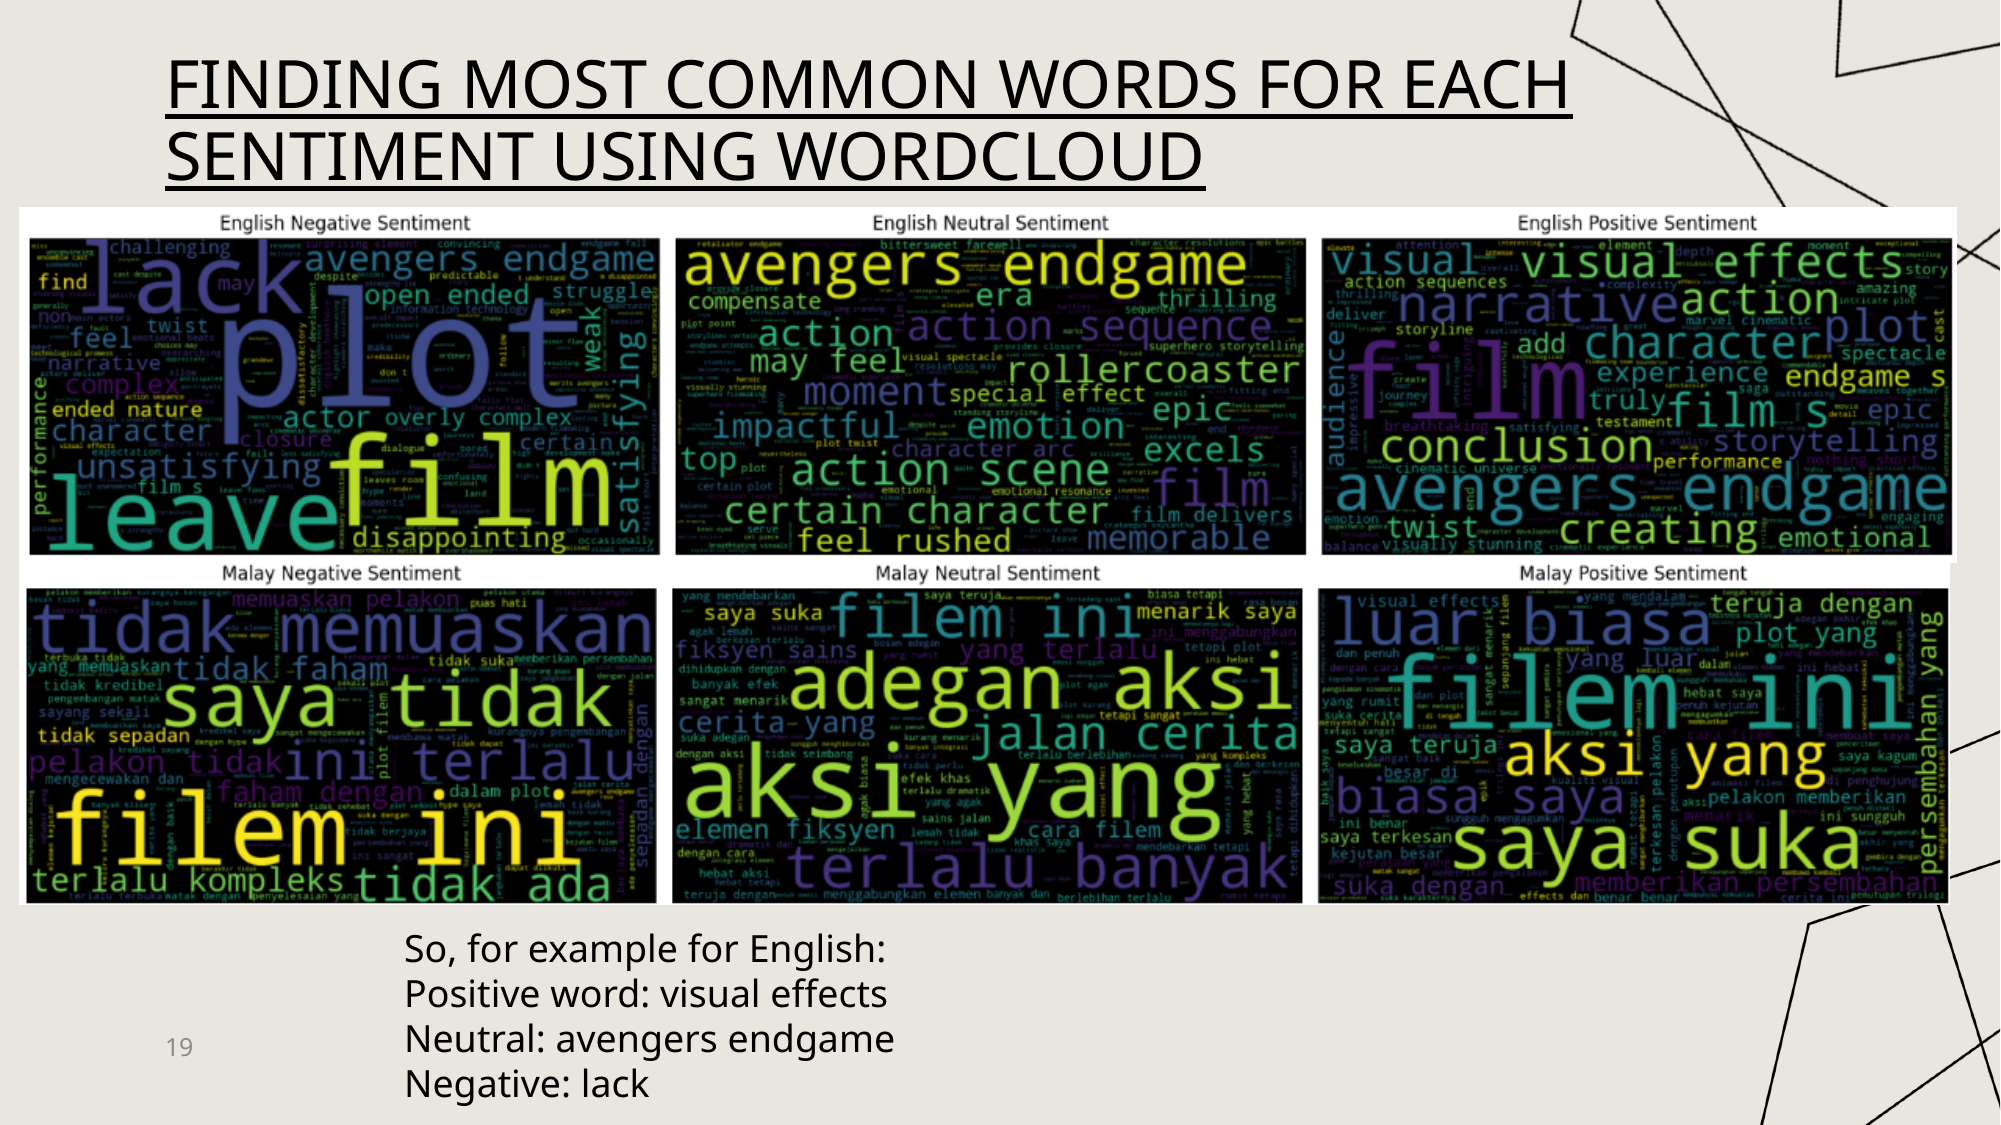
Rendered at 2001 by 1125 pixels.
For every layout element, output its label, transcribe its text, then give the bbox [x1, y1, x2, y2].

slide_number 19 [150, 1024, 254, 1074]
picture [19, 0, 2001, 1125]
title FINDING MOST COMMON WORDS FOR EACH SENTIMENT USING WORDCLOUD [150, 0, 1713, 207]
text_box So, for example for English: Positive word: visual effects Neutral: avengers endgame Negative: lack [389, 917, 1611, 1112]
